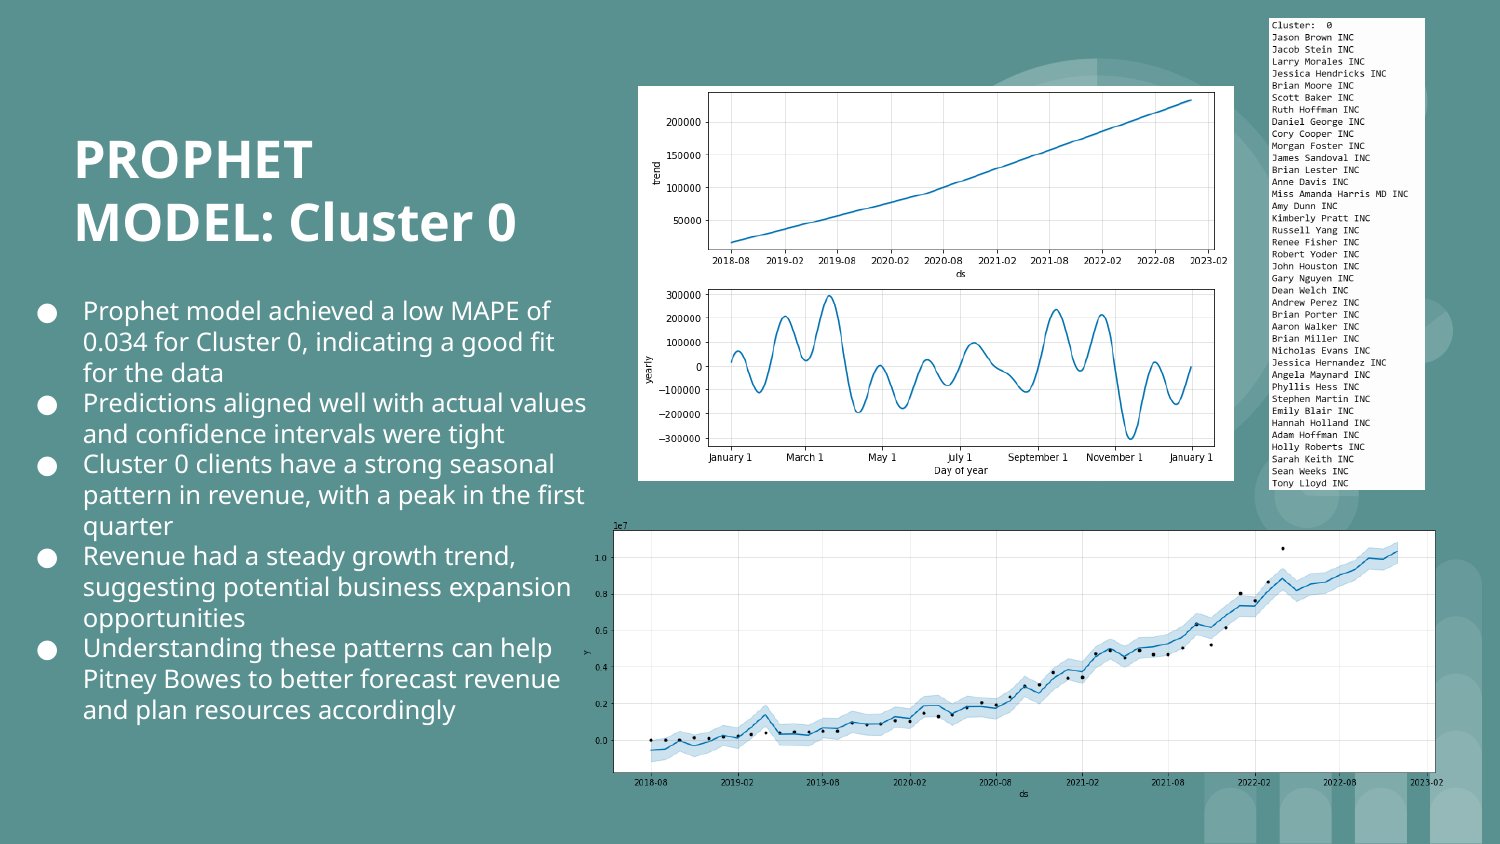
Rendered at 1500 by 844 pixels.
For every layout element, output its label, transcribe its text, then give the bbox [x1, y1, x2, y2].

subtitle Prophet model achieved a low MAPE of 0.034 for Cluster 0, indicating a good fit for the data Predictions aligned well with actual values and confidence intervals were tight Cluster 0 clients have a strong seasonal pattern in revenue, with a peak in the first quarter Revenue had a steady growth trend, suggesting potential business expansion opportunities Understanding these patterns can help Pitney Bowes to better forecast revenue and plan resources accordingly [0, 280, 604, 751]
picture [577, 515, 1449, 803]
picture [638, 86, 1234, 481]
title PROPHET MODEL: Cluster 0 [58, 35, 578, 280]
picture [1268, 18, 1425, 490]
